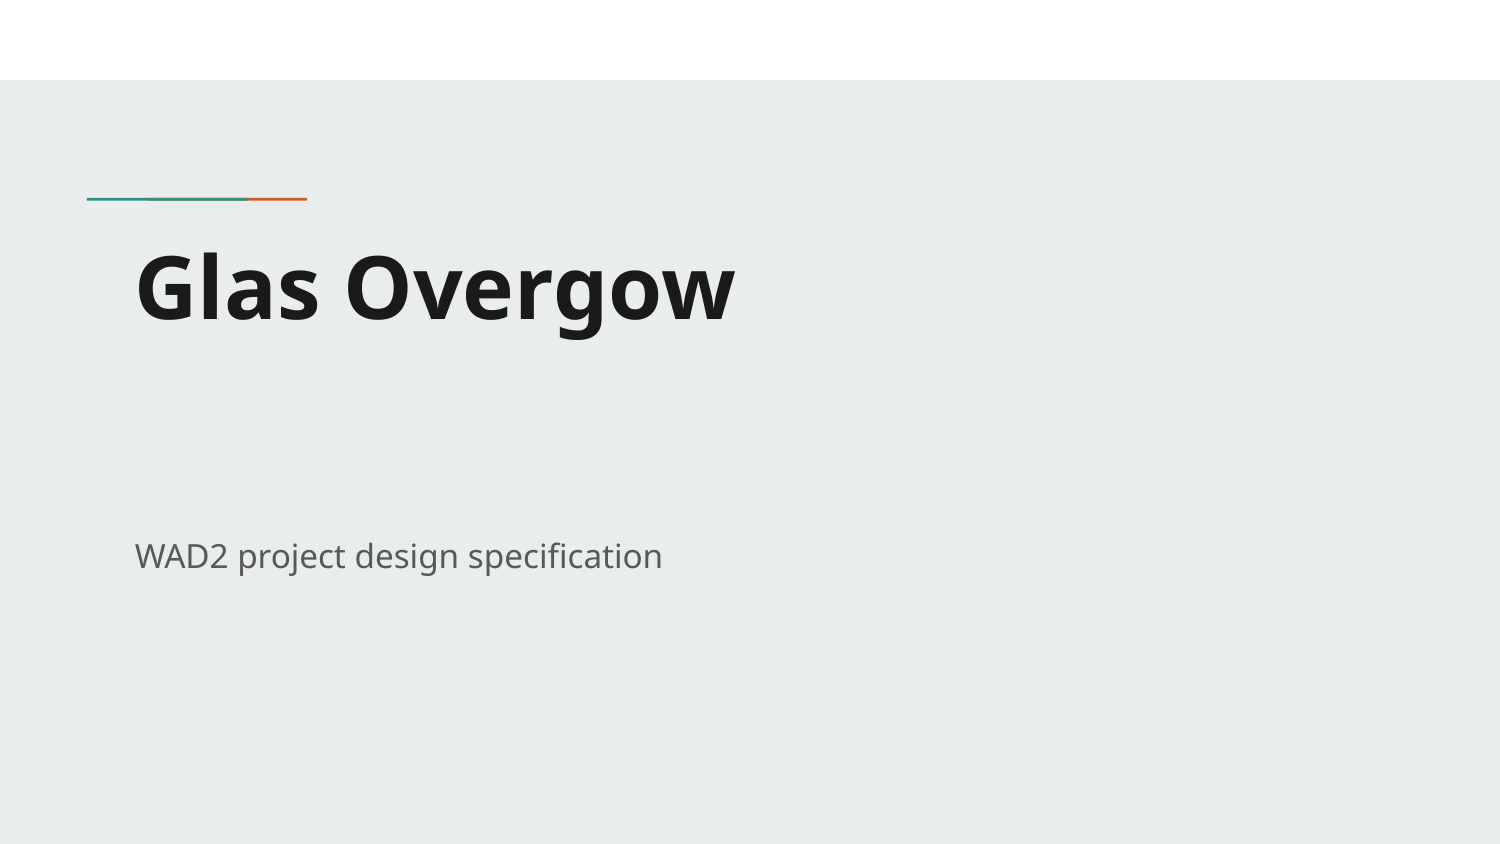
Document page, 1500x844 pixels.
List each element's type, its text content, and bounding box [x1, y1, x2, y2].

subtitle WAD2 project design specification [119, 520, 1381, 610]
title Glas Overgow [119, 216, 1381, 490]
